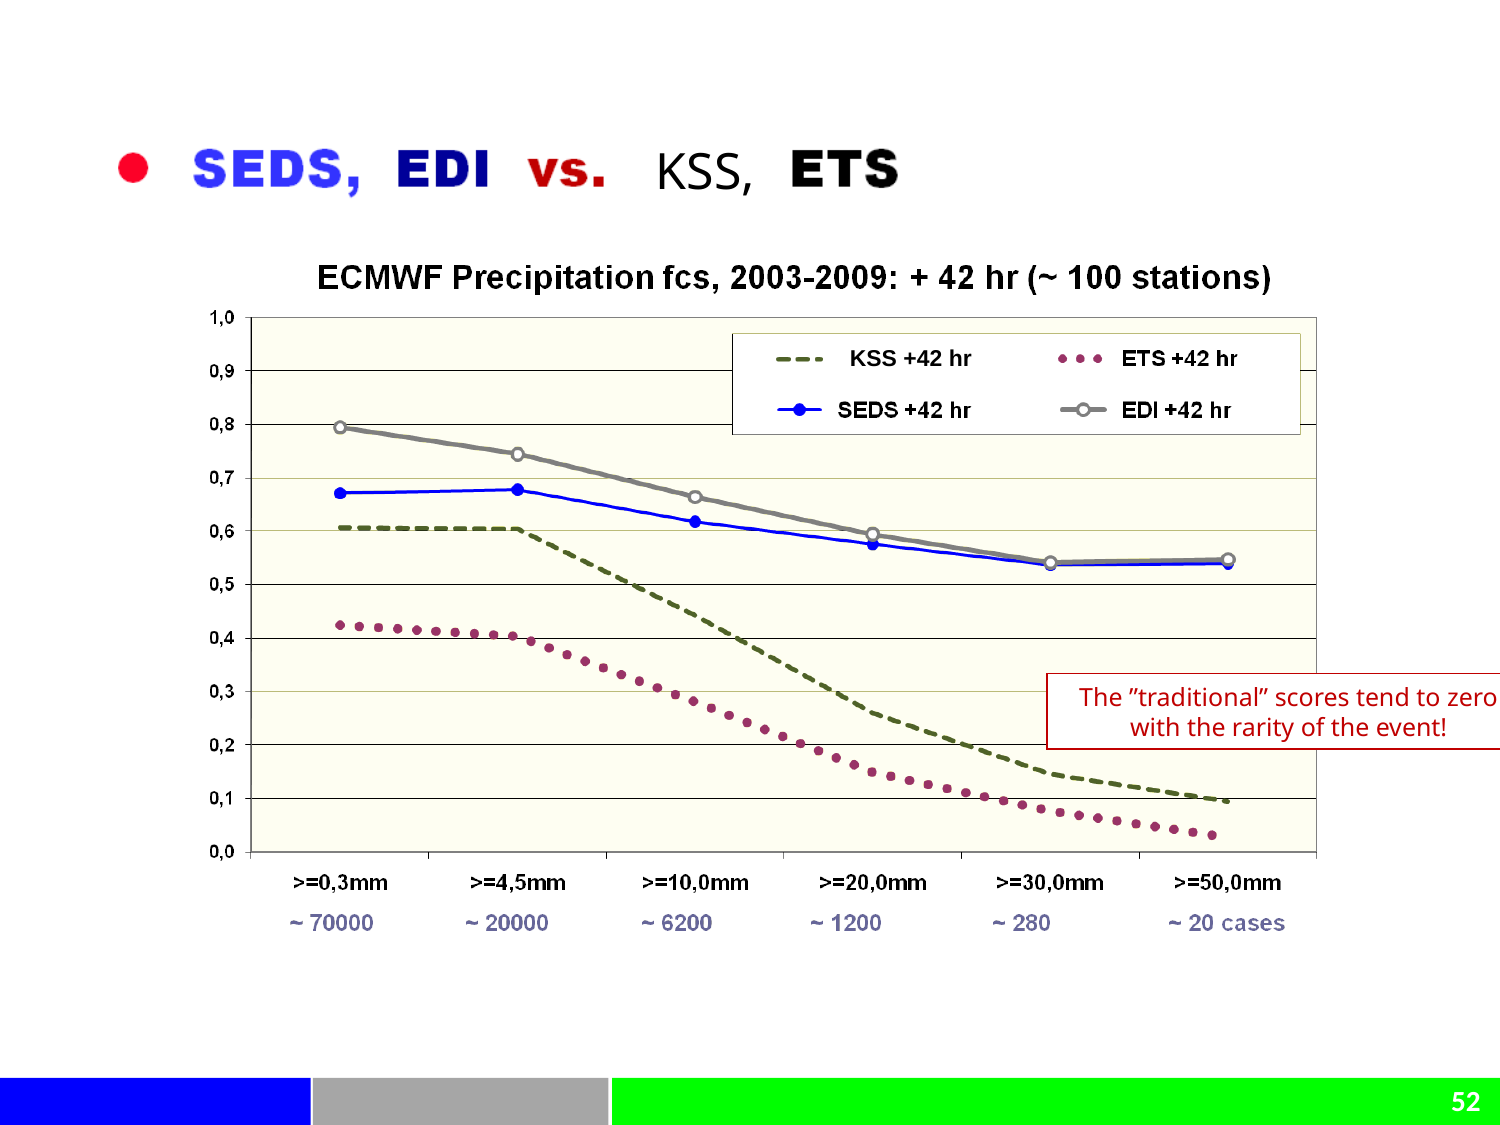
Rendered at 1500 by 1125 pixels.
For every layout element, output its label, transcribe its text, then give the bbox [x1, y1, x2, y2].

text_box The ”traditional” scores tend to zero with the rarity of the event! [1406, 673, 1500, 749]
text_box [107, 129, 914, 207]
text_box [190, 217, 1402, 957]
